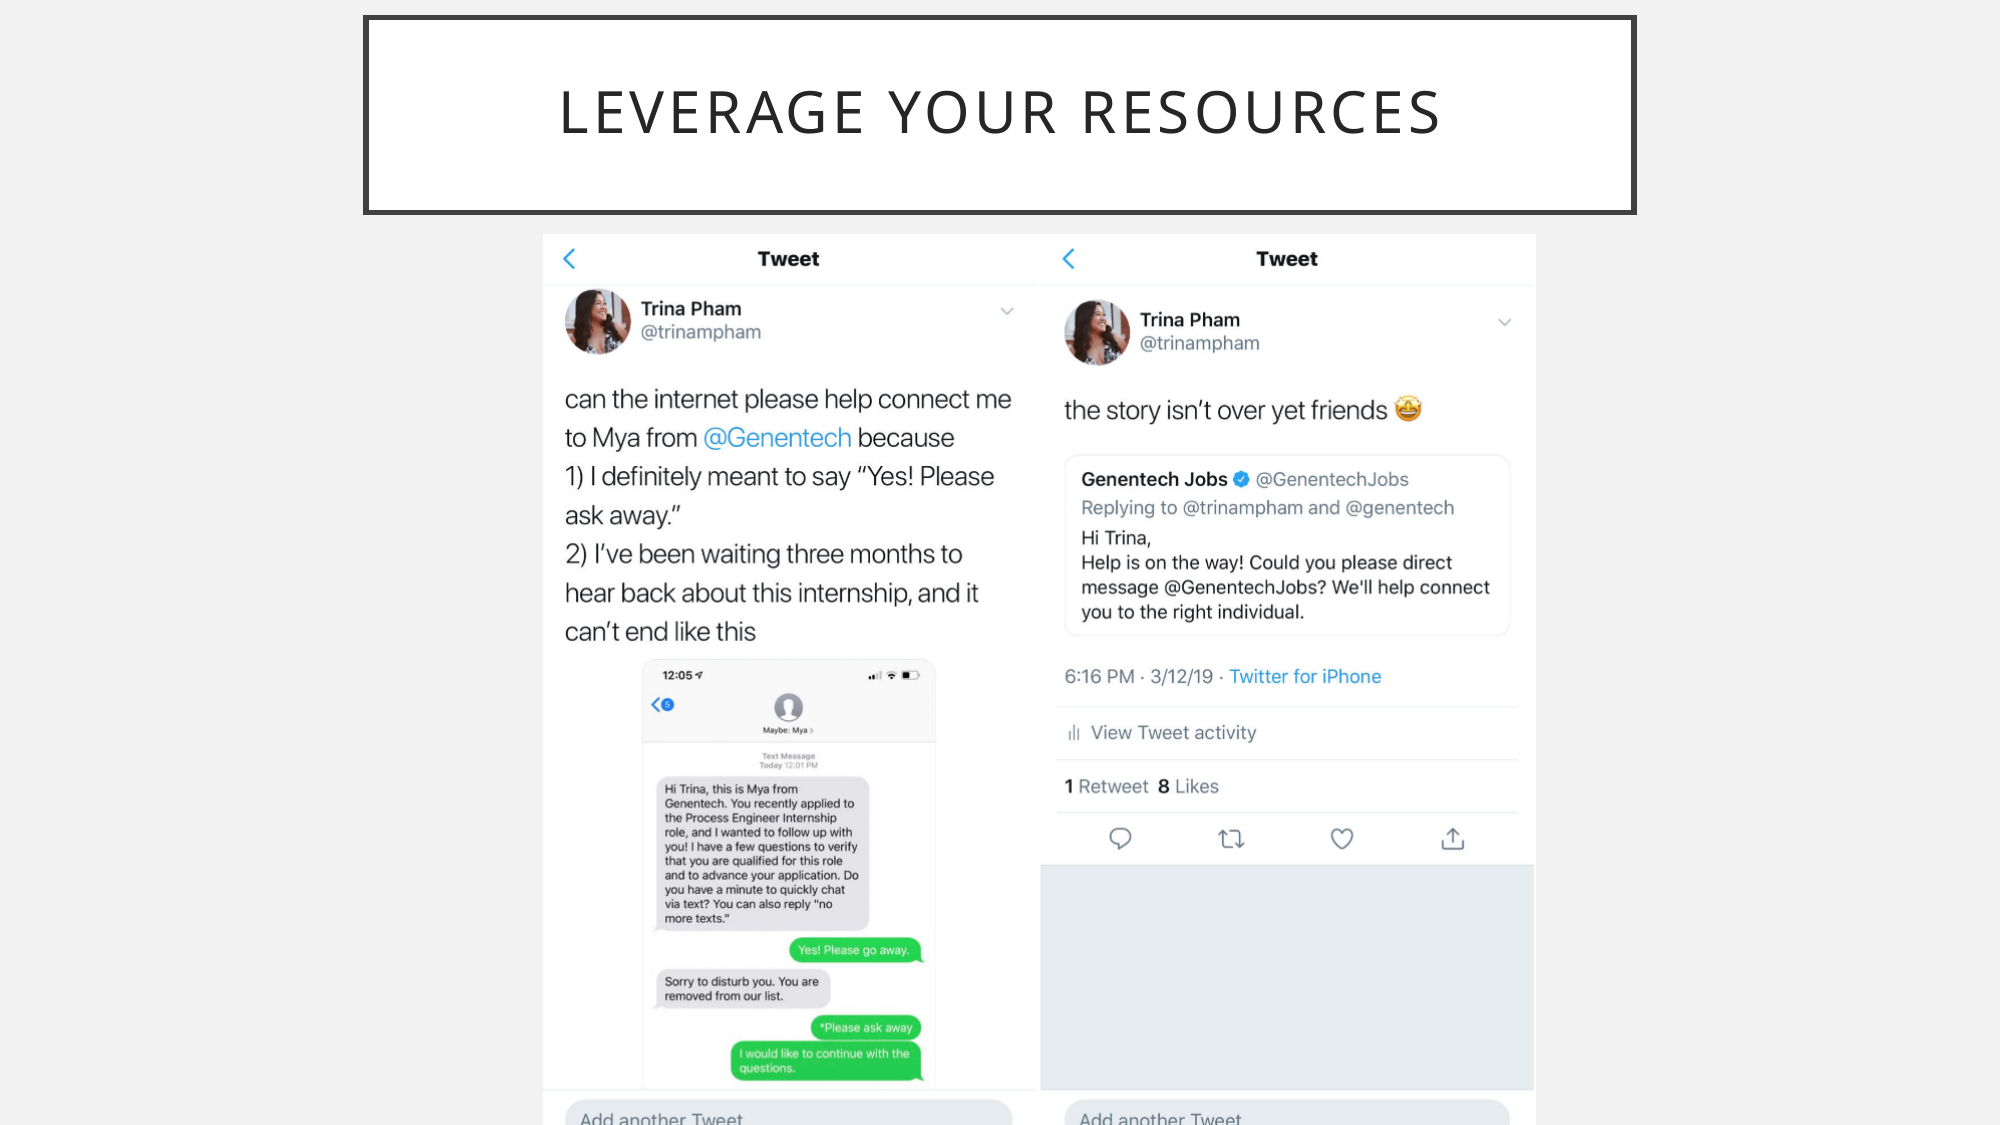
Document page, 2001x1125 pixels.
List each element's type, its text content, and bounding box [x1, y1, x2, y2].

title Leverage your resources [363, 15, 1637, 215]
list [543, 234, 1536, 1125]
